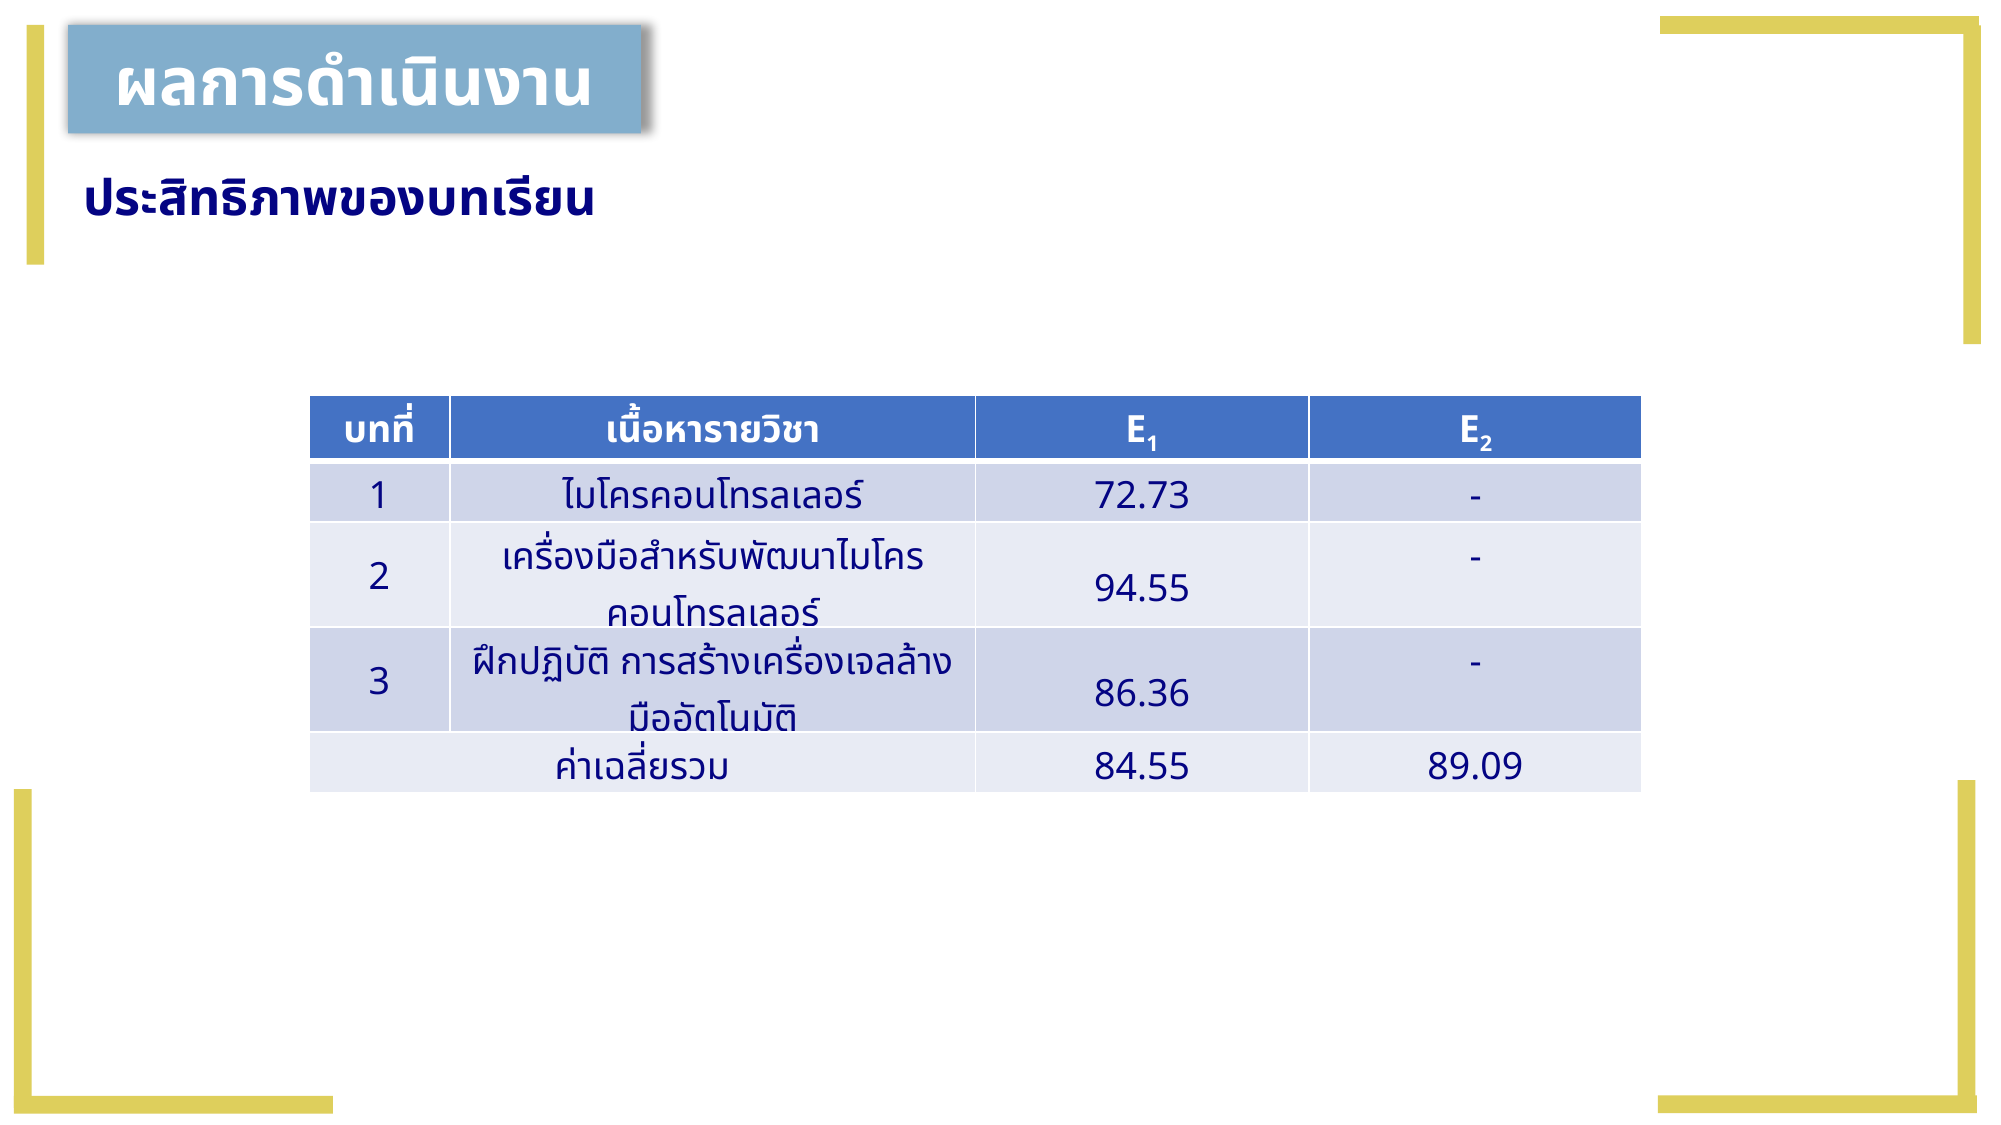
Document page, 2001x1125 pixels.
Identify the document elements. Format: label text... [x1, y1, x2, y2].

table_cell 89.09 [1310, 733, 1641, 792]
table_cell 2 [310, 523, 449, 626]
table_cell ฝึกปฏิบัติ การสร้างเครื่องเจลล้างมืออัตโนมัติ [451, 628, 975, 731]
text_box [13, 788, 33, 1109]
table_cell 1 [310, 464, 449, 521]
text_box [26, 24, 45, 265]
table_cell 94.55 [976, 523, 1308, 626]
table_cell - [1310, 523, 1641, 626]
text_box [1657, 1094, 1978, 1114]
table_cell 3 [310, 628, 449, 731]
table_header บทที่ [310, 396, 449, 458]
text_box [13, 1095, 334, 1115]
table_header E2 [1310, 396, 1641, 458]
table_cell 72.73 [976, 464, 1308, 521]
text_box [1962, 24, 1982, 345]
text_box ผลการดำเนินงาน [68, 24, 641, 134]
table_cell ไมโครคอนโทรลเลอร์ [451, 464, 975, 521]
table_cell 84.55 [976, 733, 1308, 792]
text_box [1957, 779, 1976, 1100]
table_cell เครื่องมือสำหรับพัฒนาไมโครคอนโทรลเลอร์ [451, 523, 975, 626]
text_box [1659, 15, 1980, 35]
table_cell - [1310, 628, 1641, 731]
table_header E1 [976, 396, 1308, 458]
table_header เนื้อหารายวิชา [451, 396, 975, 458]
table_cell ค่าเฉลี่ยรวม [310, 733, 975, 792]
table_cell - [1310, 464, 1641, 521]
table_cell 86.36 [976, 628, 1308, 731]
text_box ประสิทธิภาพของบทเรียน [68, 158, 1482, 233]
